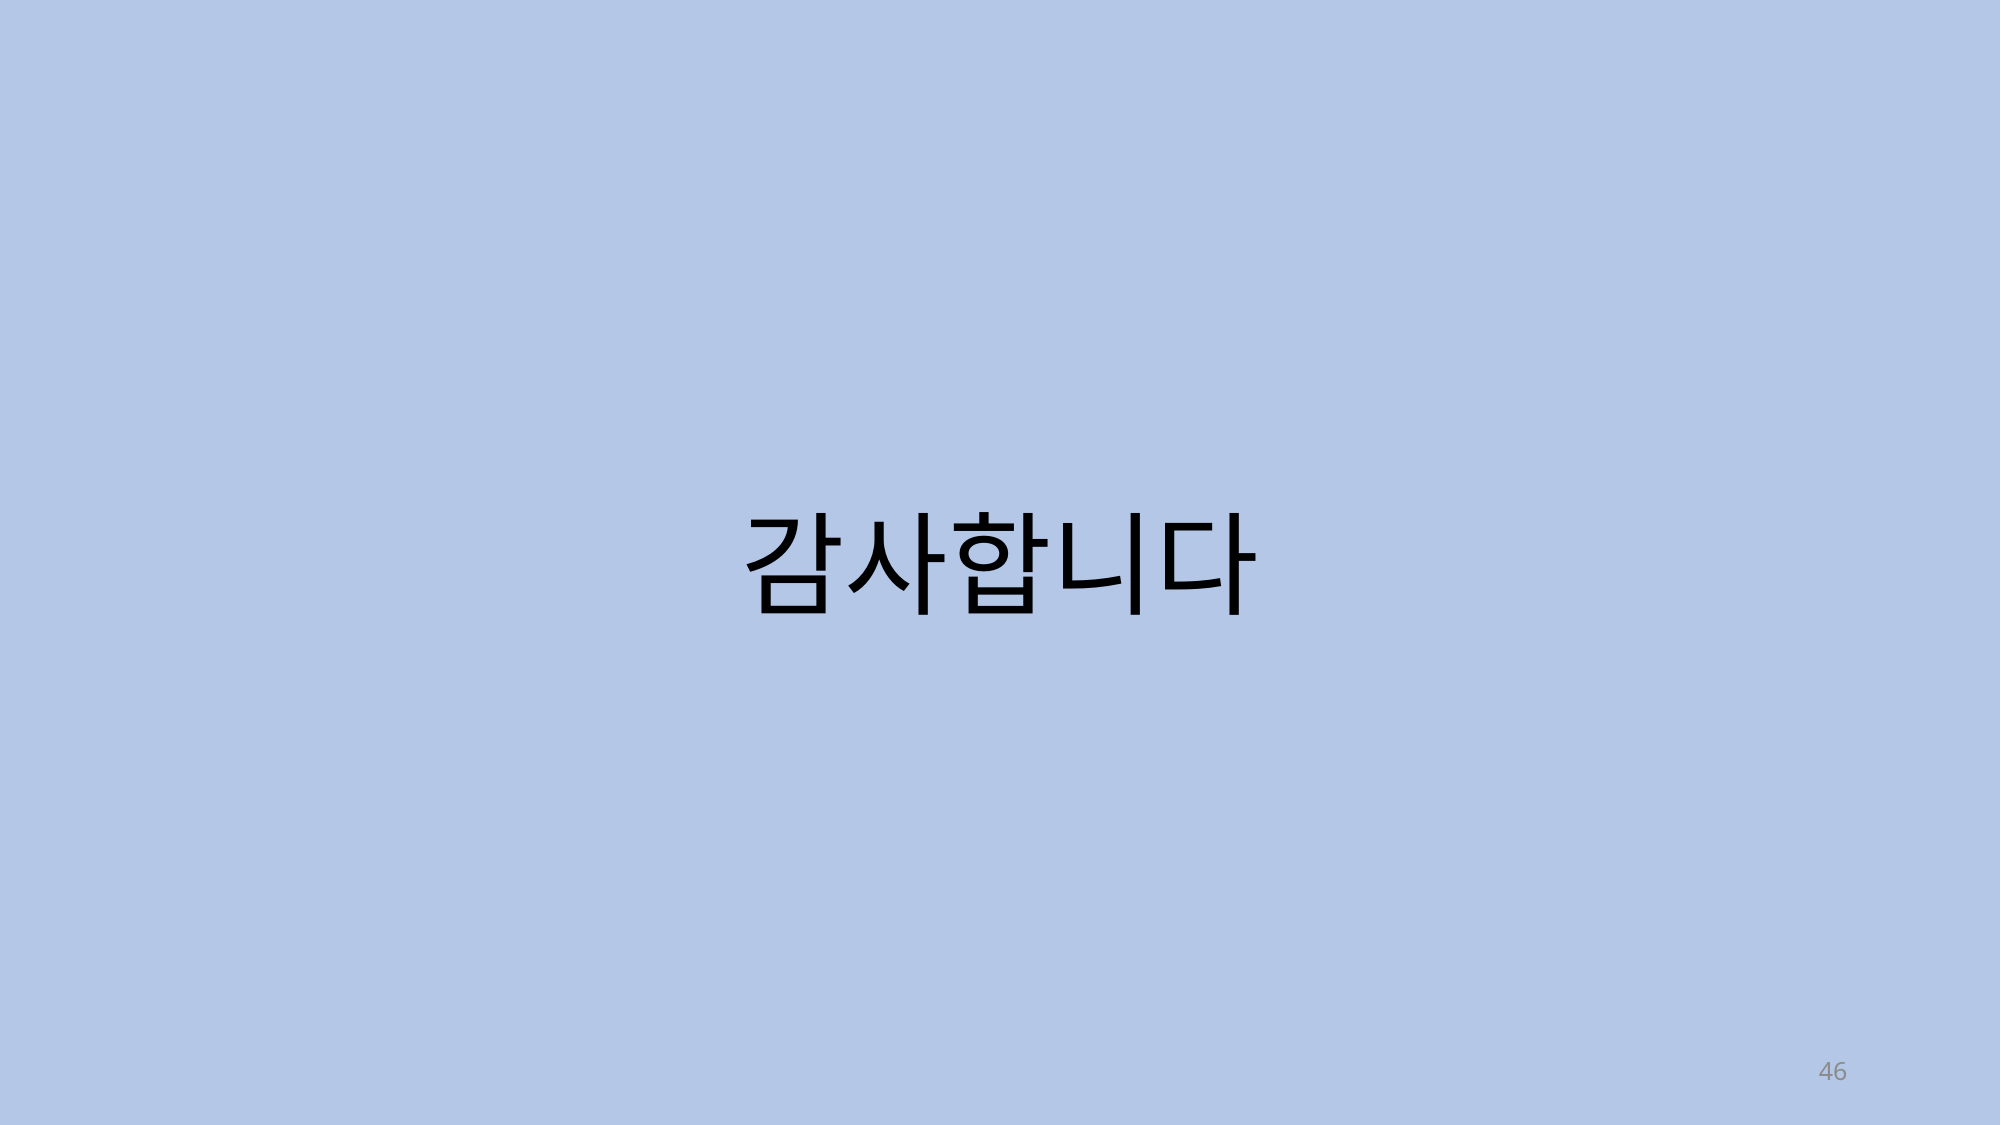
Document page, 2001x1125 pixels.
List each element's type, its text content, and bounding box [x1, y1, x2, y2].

text_box 감사합니다 [726, 486, 1274, 637]
slide_number 46 [1412, 1042, 1863, 1103]
